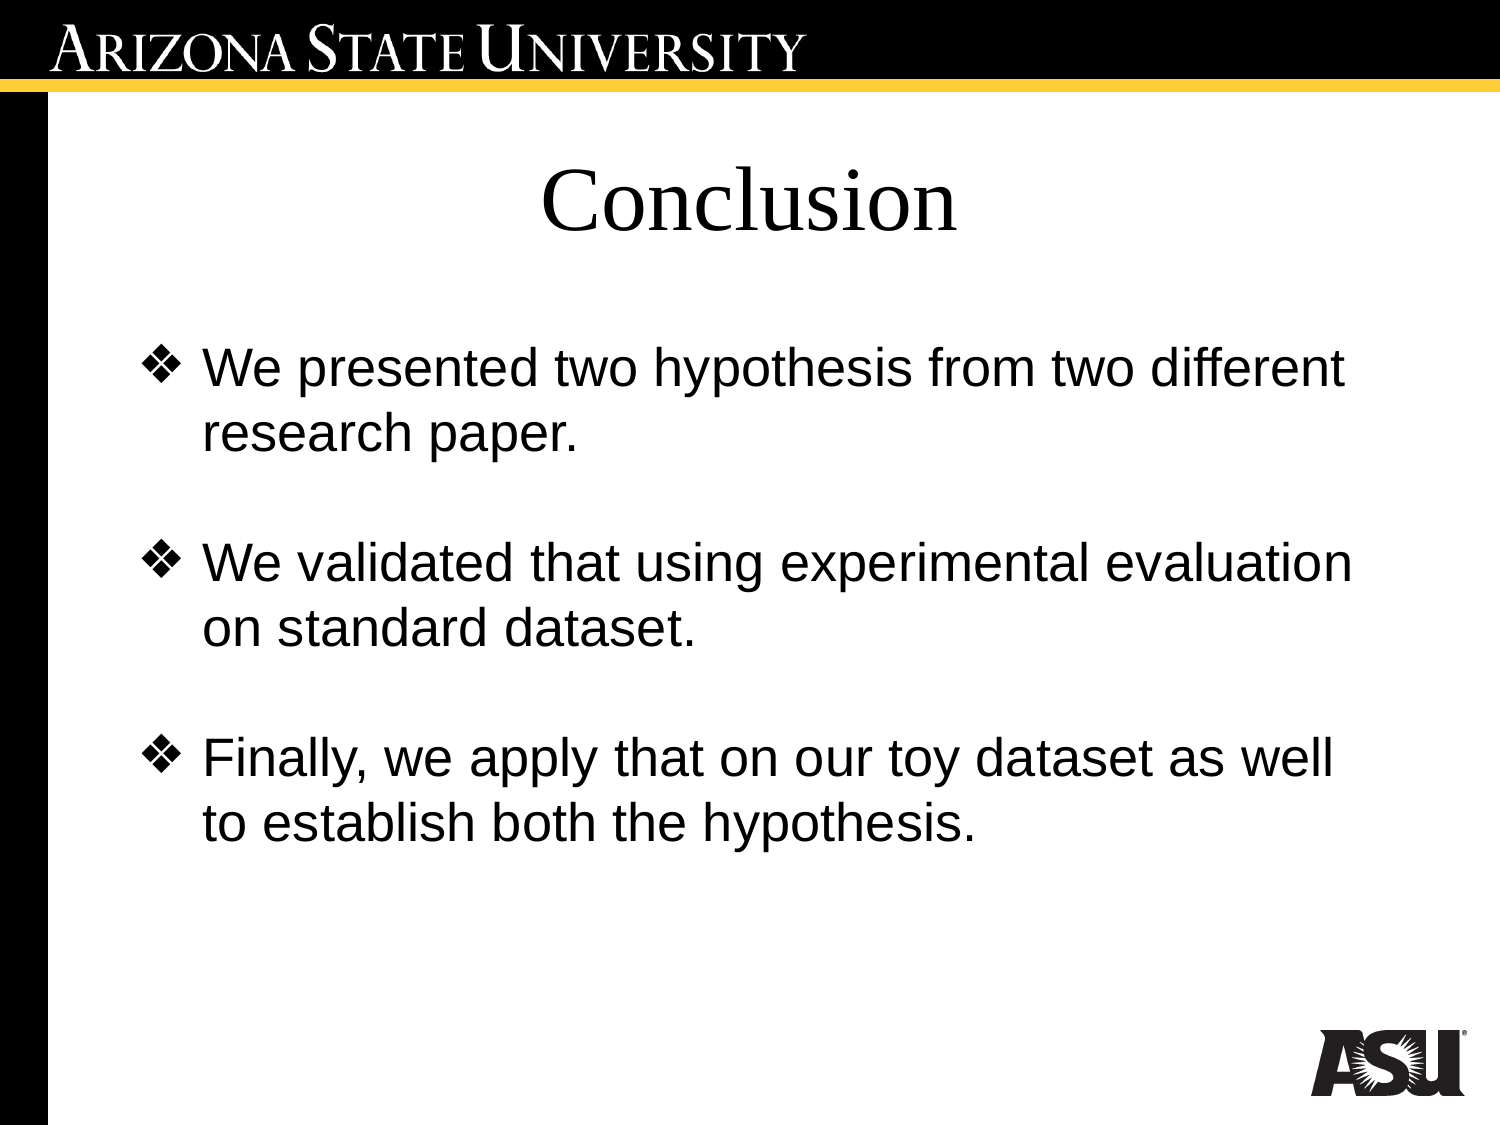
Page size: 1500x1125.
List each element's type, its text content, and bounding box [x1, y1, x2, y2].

title Conclusion [112, 99, 1388, 288]
picture [1311, 1030, 1467, 1096]
list We presented two hypothesis from two different research paper. We validated that using experimental evaluation on standard dataset. Finally, we apply that on our toy dataset as well to establish both the hypothesis. [112, 324, 1388, 1000]
picture [37, 14, 813, 79]
